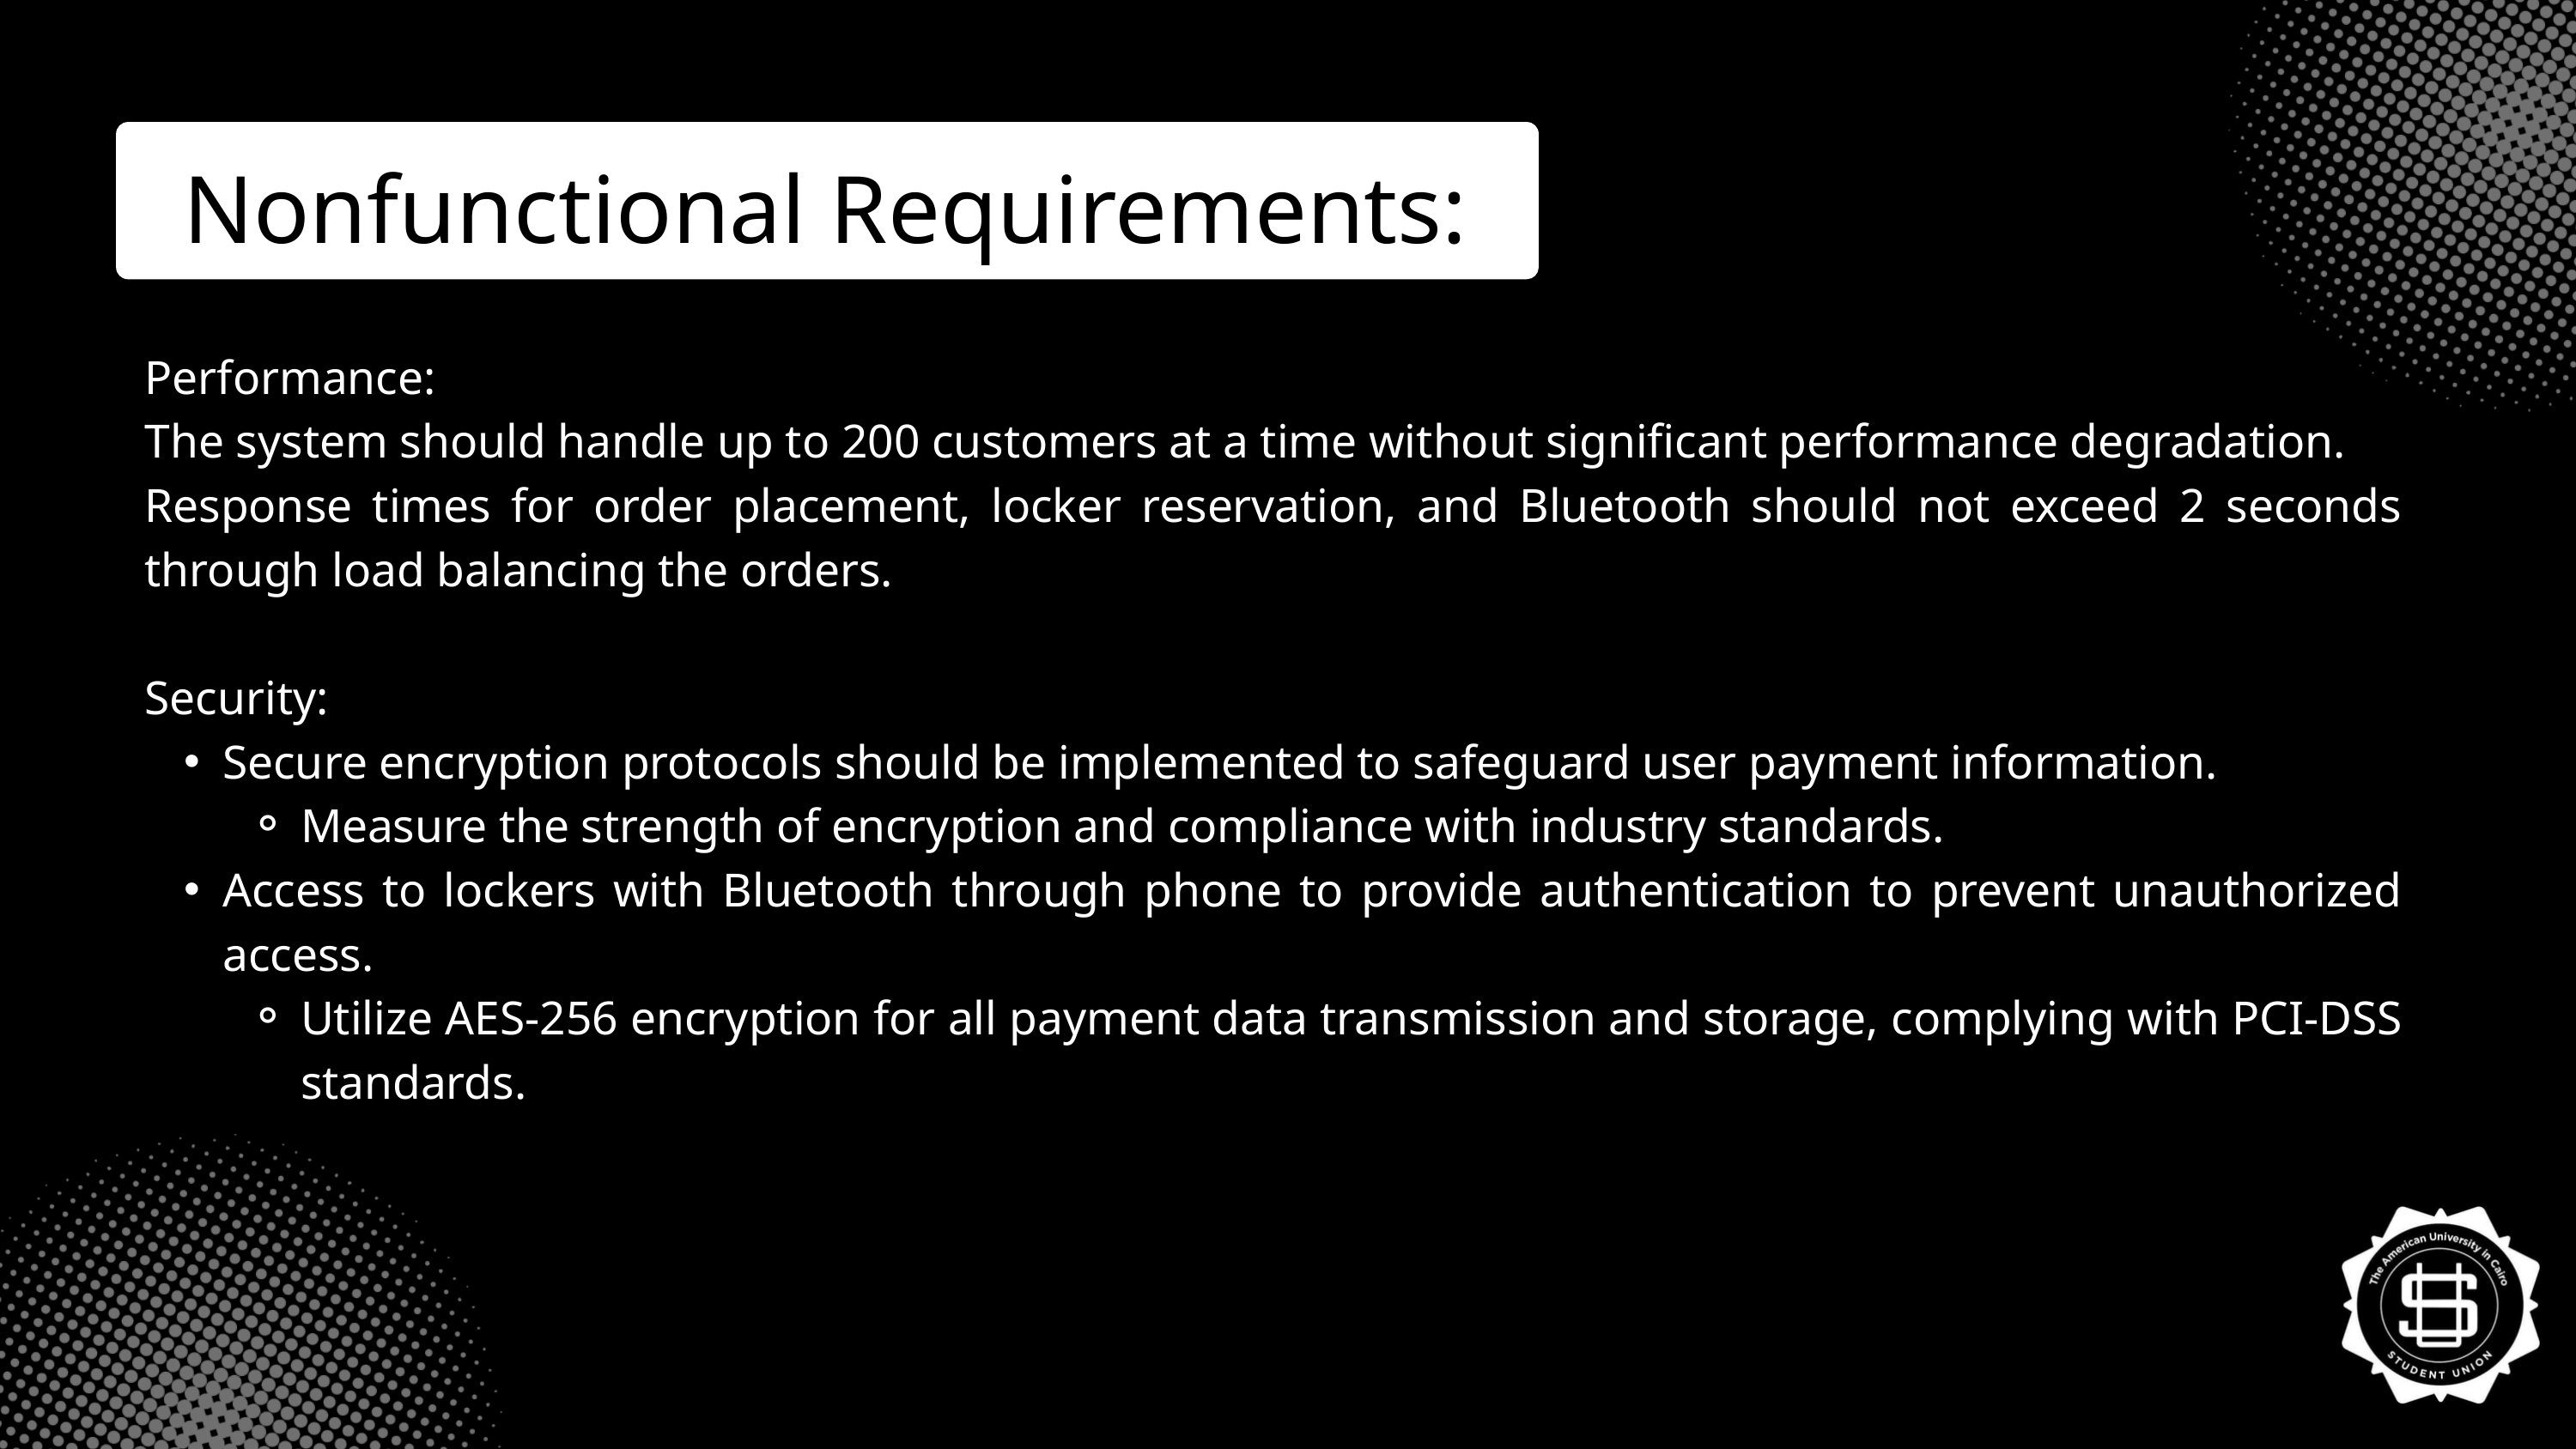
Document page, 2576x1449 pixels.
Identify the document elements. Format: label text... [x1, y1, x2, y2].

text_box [115, 121, 1540, 280]
text_box [2318, 1185, 2557, 1424]
text_box [0, 1134, 503, 1449]
text_box Performance: The system should handle up to 200 customers at a time without significant performance degradation. Response times for order placement, locker reservation, and Bluetooth should not exceed 2 seconds through load balancing the orders. Security: Secure encryption protocols should be implemented to safeguard user payment information. Measure the strength of encryption and compliance with industry standards. Access to lockers with Bluetooth through phone to provide authentication to prevent unauthorized access. Utilize AES-256 encryption for all payment data transmission and storage, complying with PCI-DSS standards. [144, 339, 2404, 1295]
text_box [2228, 0, 2576, 412]
